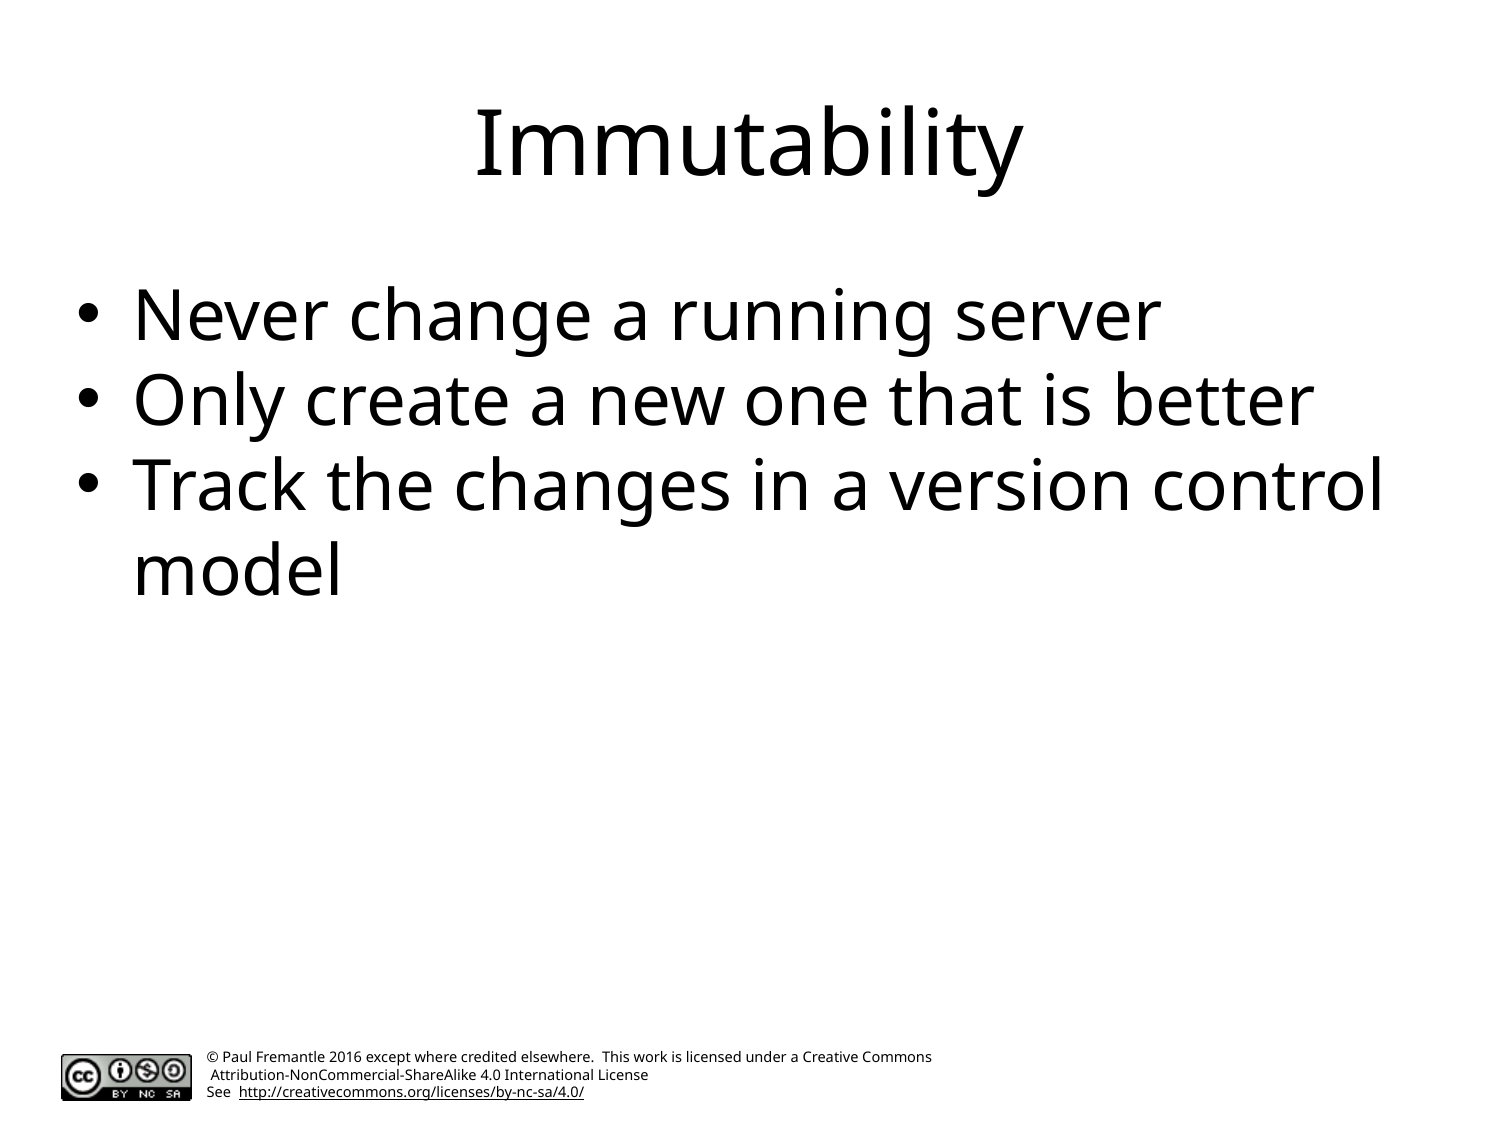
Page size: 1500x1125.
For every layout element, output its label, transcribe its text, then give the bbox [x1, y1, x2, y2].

picture [61, 1054, 192, 1101]
list Never change a running server Only create a new one that is better Track the changes in a version control model [61, 262, 1412, 1005]
title Immutability [75, 45, 1425, 233]
